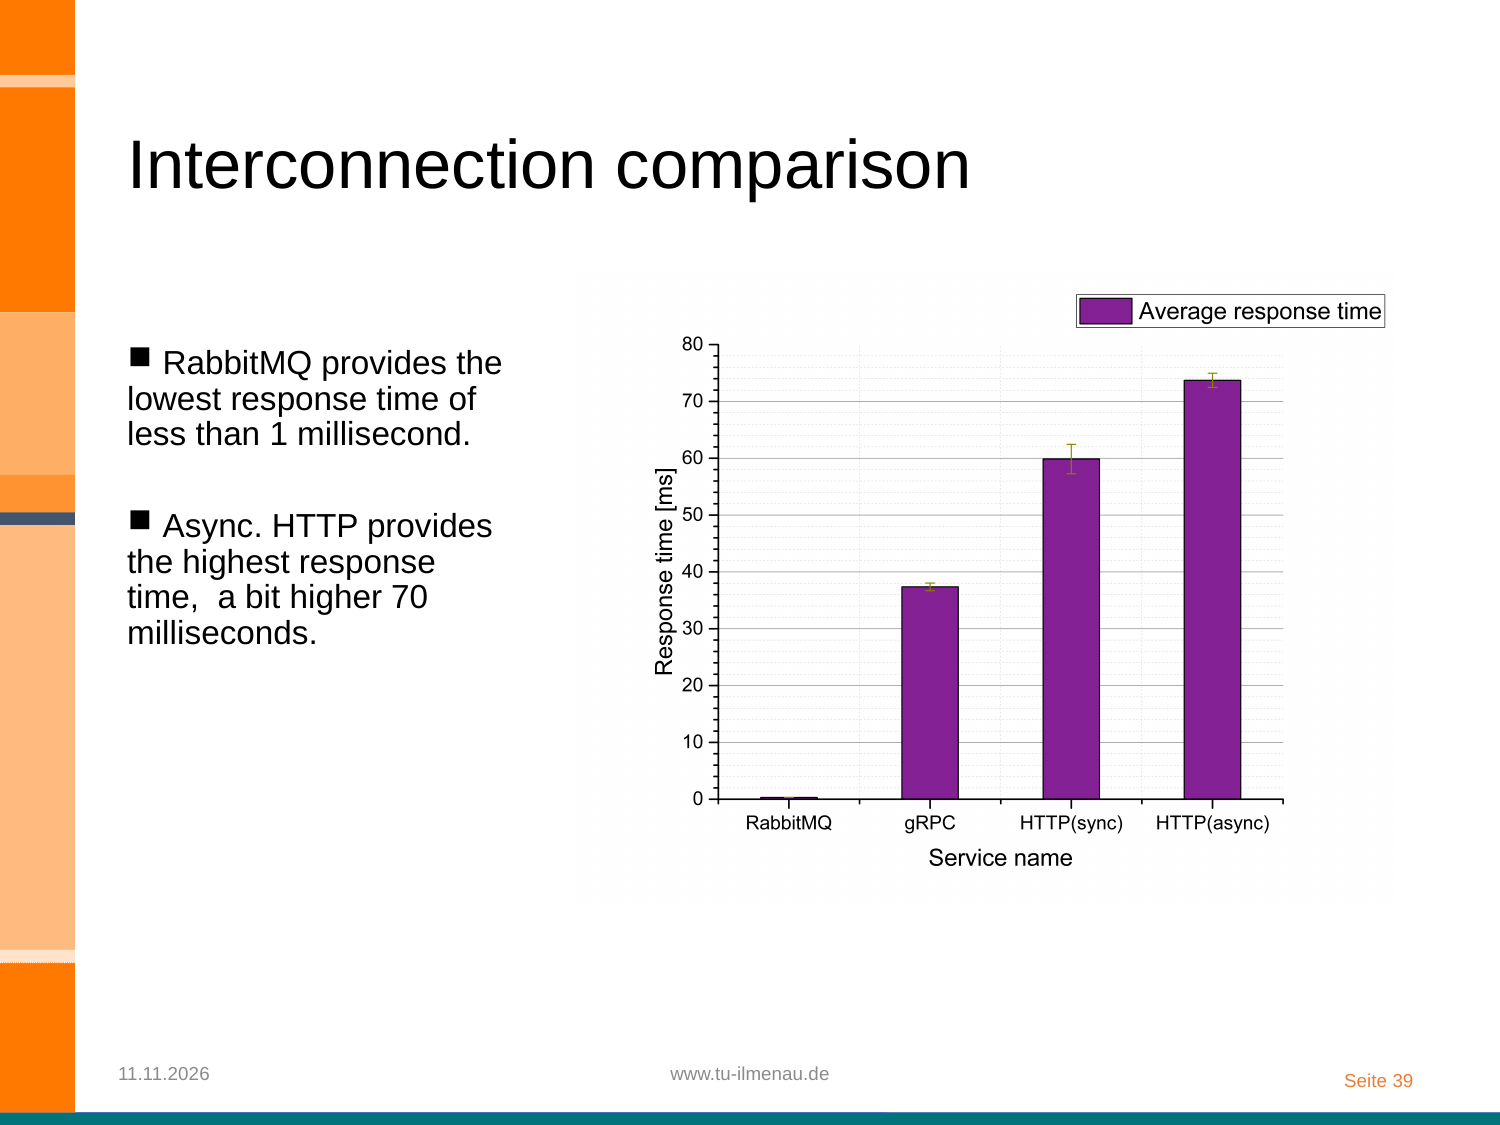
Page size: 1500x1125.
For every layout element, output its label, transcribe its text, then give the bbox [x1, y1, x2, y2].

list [570, 271, 1398, 904]
title Interconnection comparison [112, 69, 1013, 211]
slide_number Seite 39 [1298, 1050, 1429, 1110]
footer www.tu-ilmenau.de [496, 1042, 1004, 1103]
list RabbitMQ provides the lowest response time of less than 1 millisecond. Async. HTTP provides the highest response time, a bit higher 70 milliseconds. [112, 338, 526, 971]
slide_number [103, 1042, 257, 1103]
